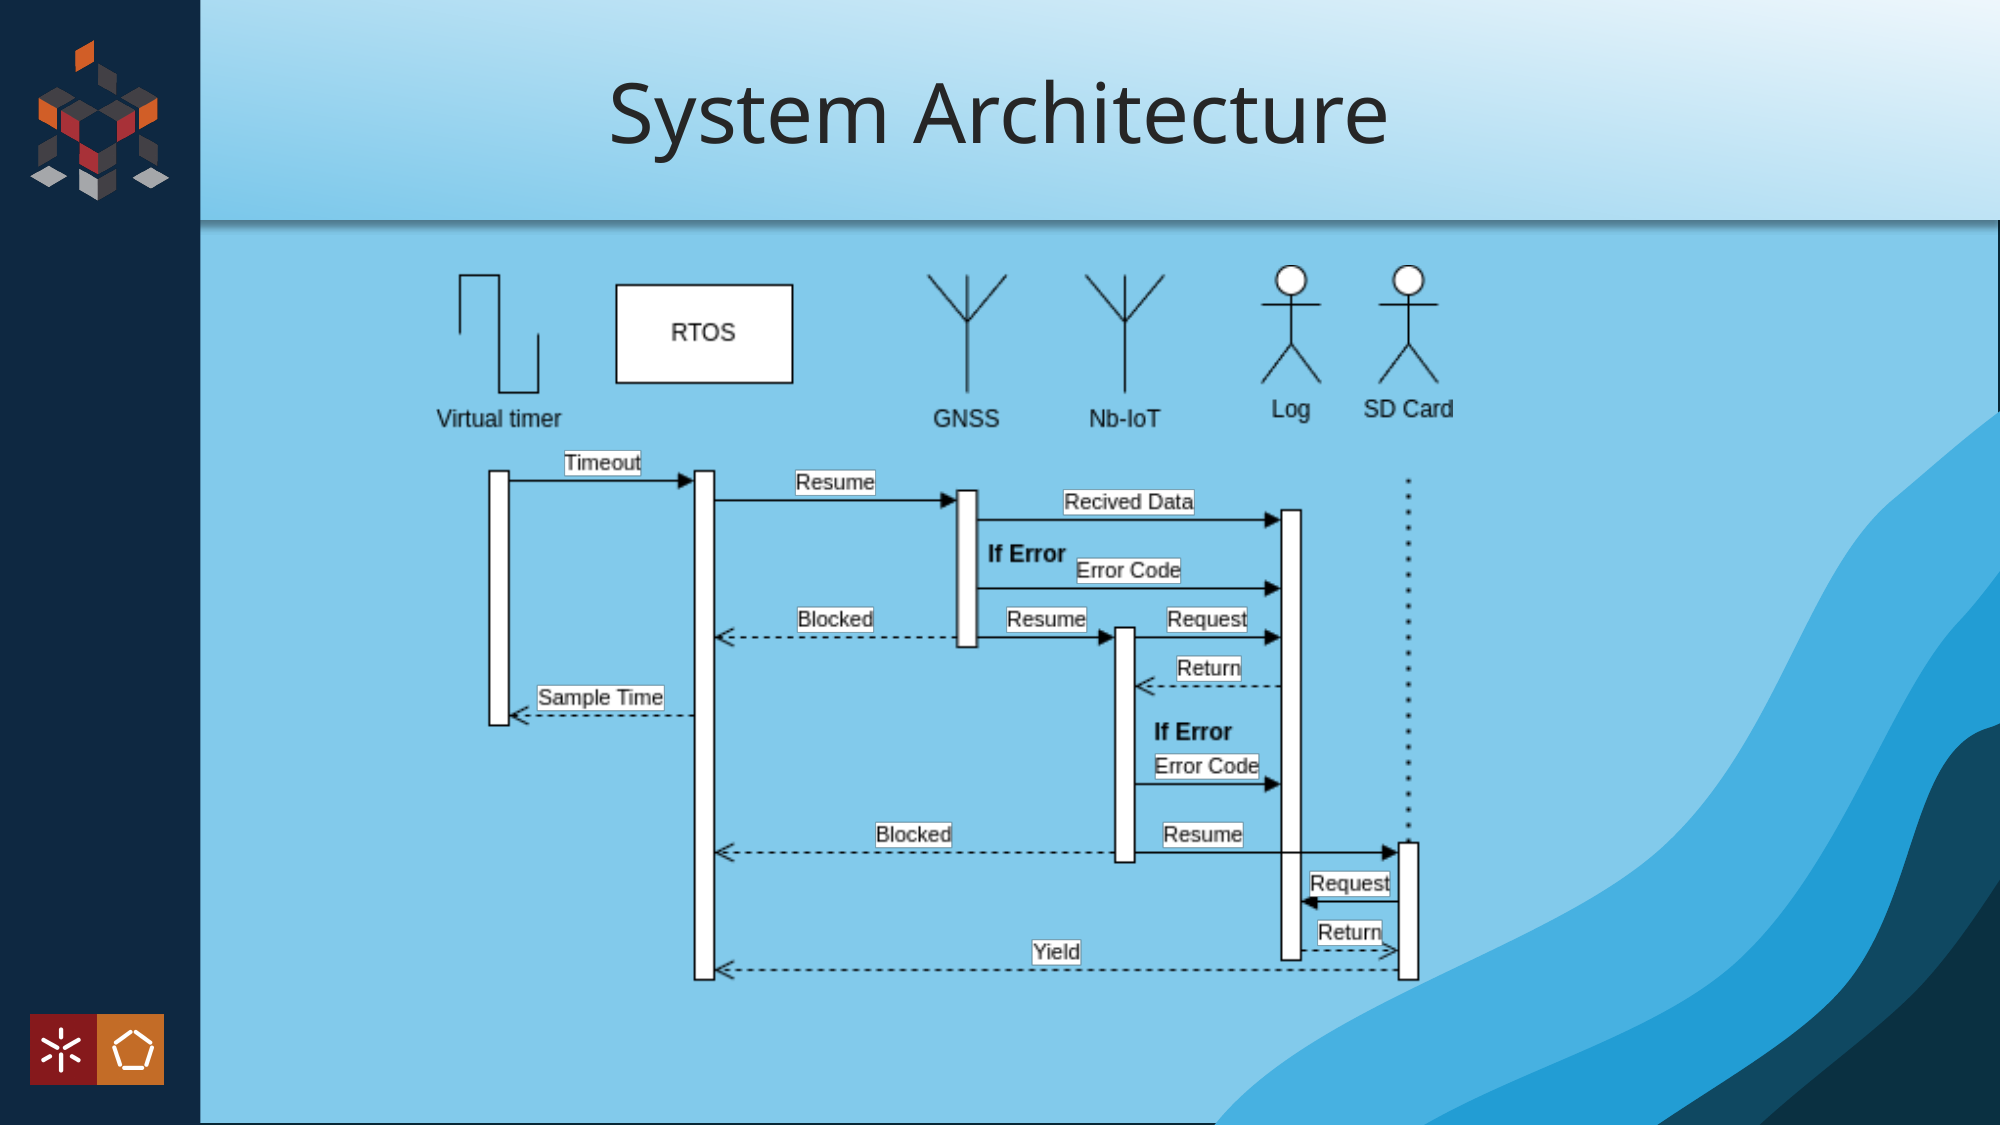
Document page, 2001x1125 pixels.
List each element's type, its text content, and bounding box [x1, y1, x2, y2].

picture [30, 1014, 164, 1085]
text_box [201, 234, 2000, 1125]
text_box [856, 333, 2000, 1125]
picture [436, 265, 1454, 994]
picture [30, 39, 177, 206]
text_box [0, 0, 201, 1125]
text_box System Architecture [201, 0, 2000, 220]
